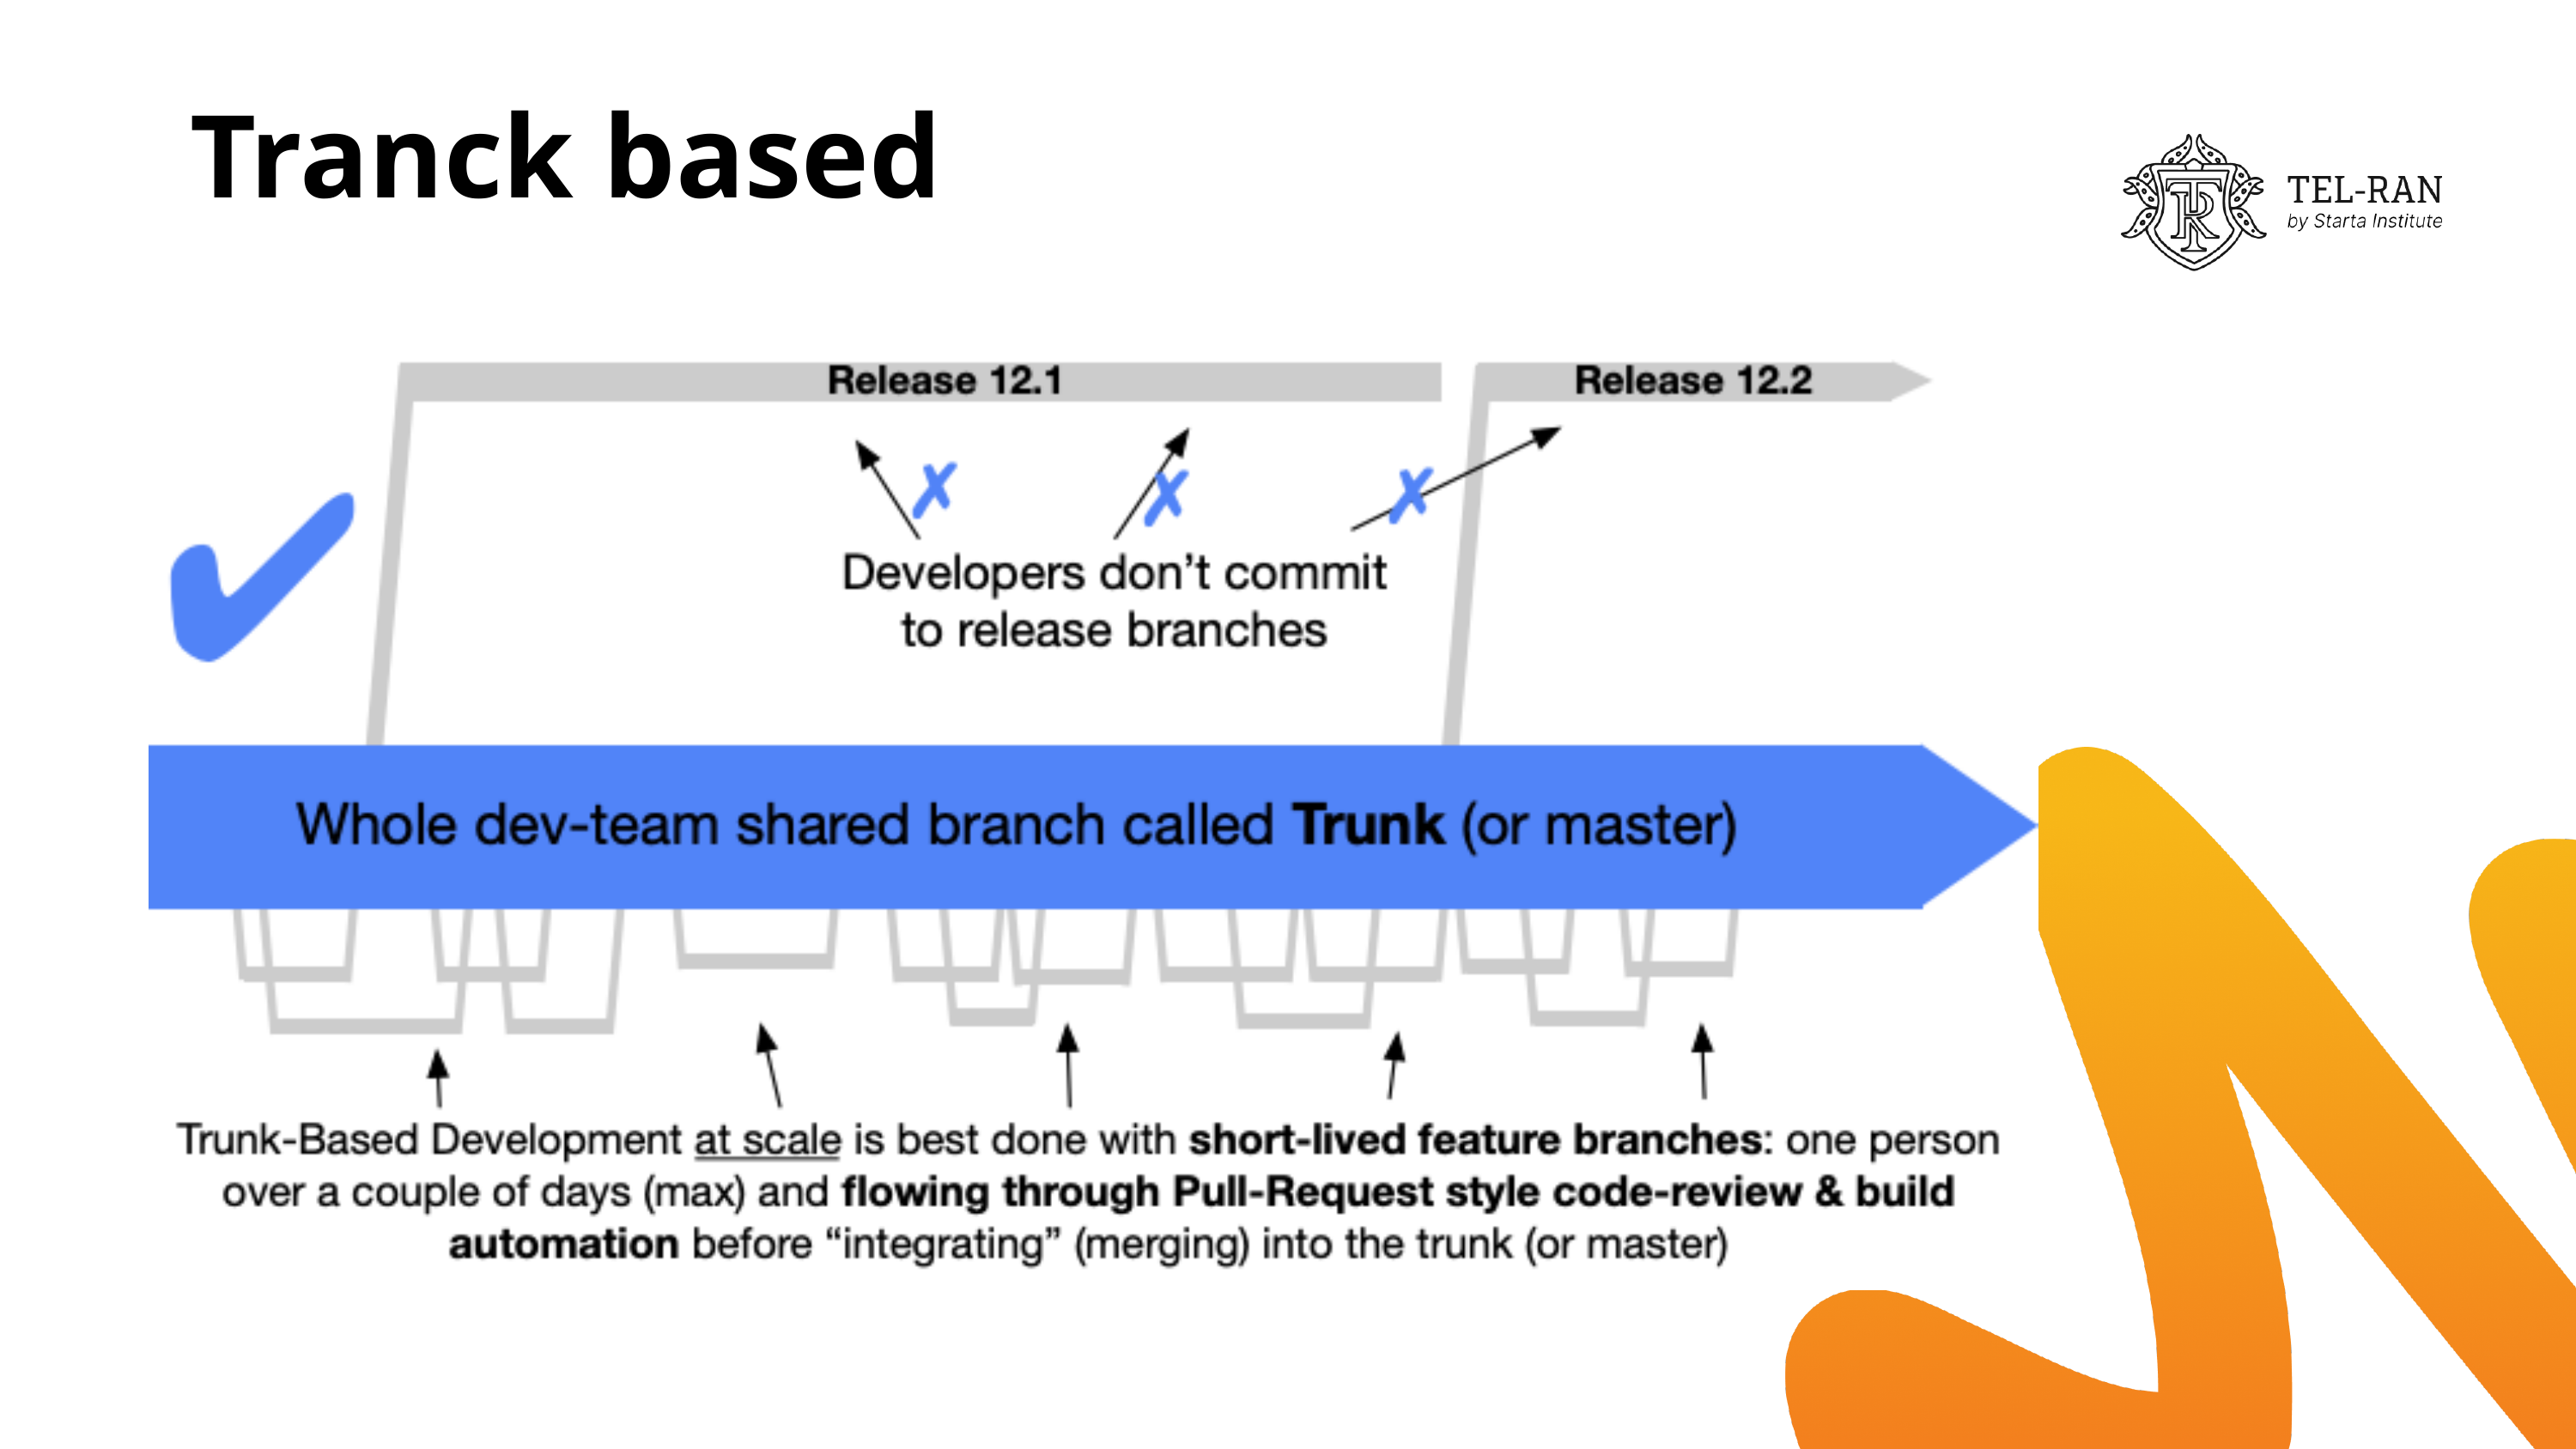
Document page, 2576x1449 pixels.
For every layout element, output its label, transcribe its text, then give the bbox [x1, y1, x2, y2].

title Tranck based [177, 76, 2107, 358]
picture [2121, 134, 2442, 271]
picture [148, 337, 2576, 1449]
